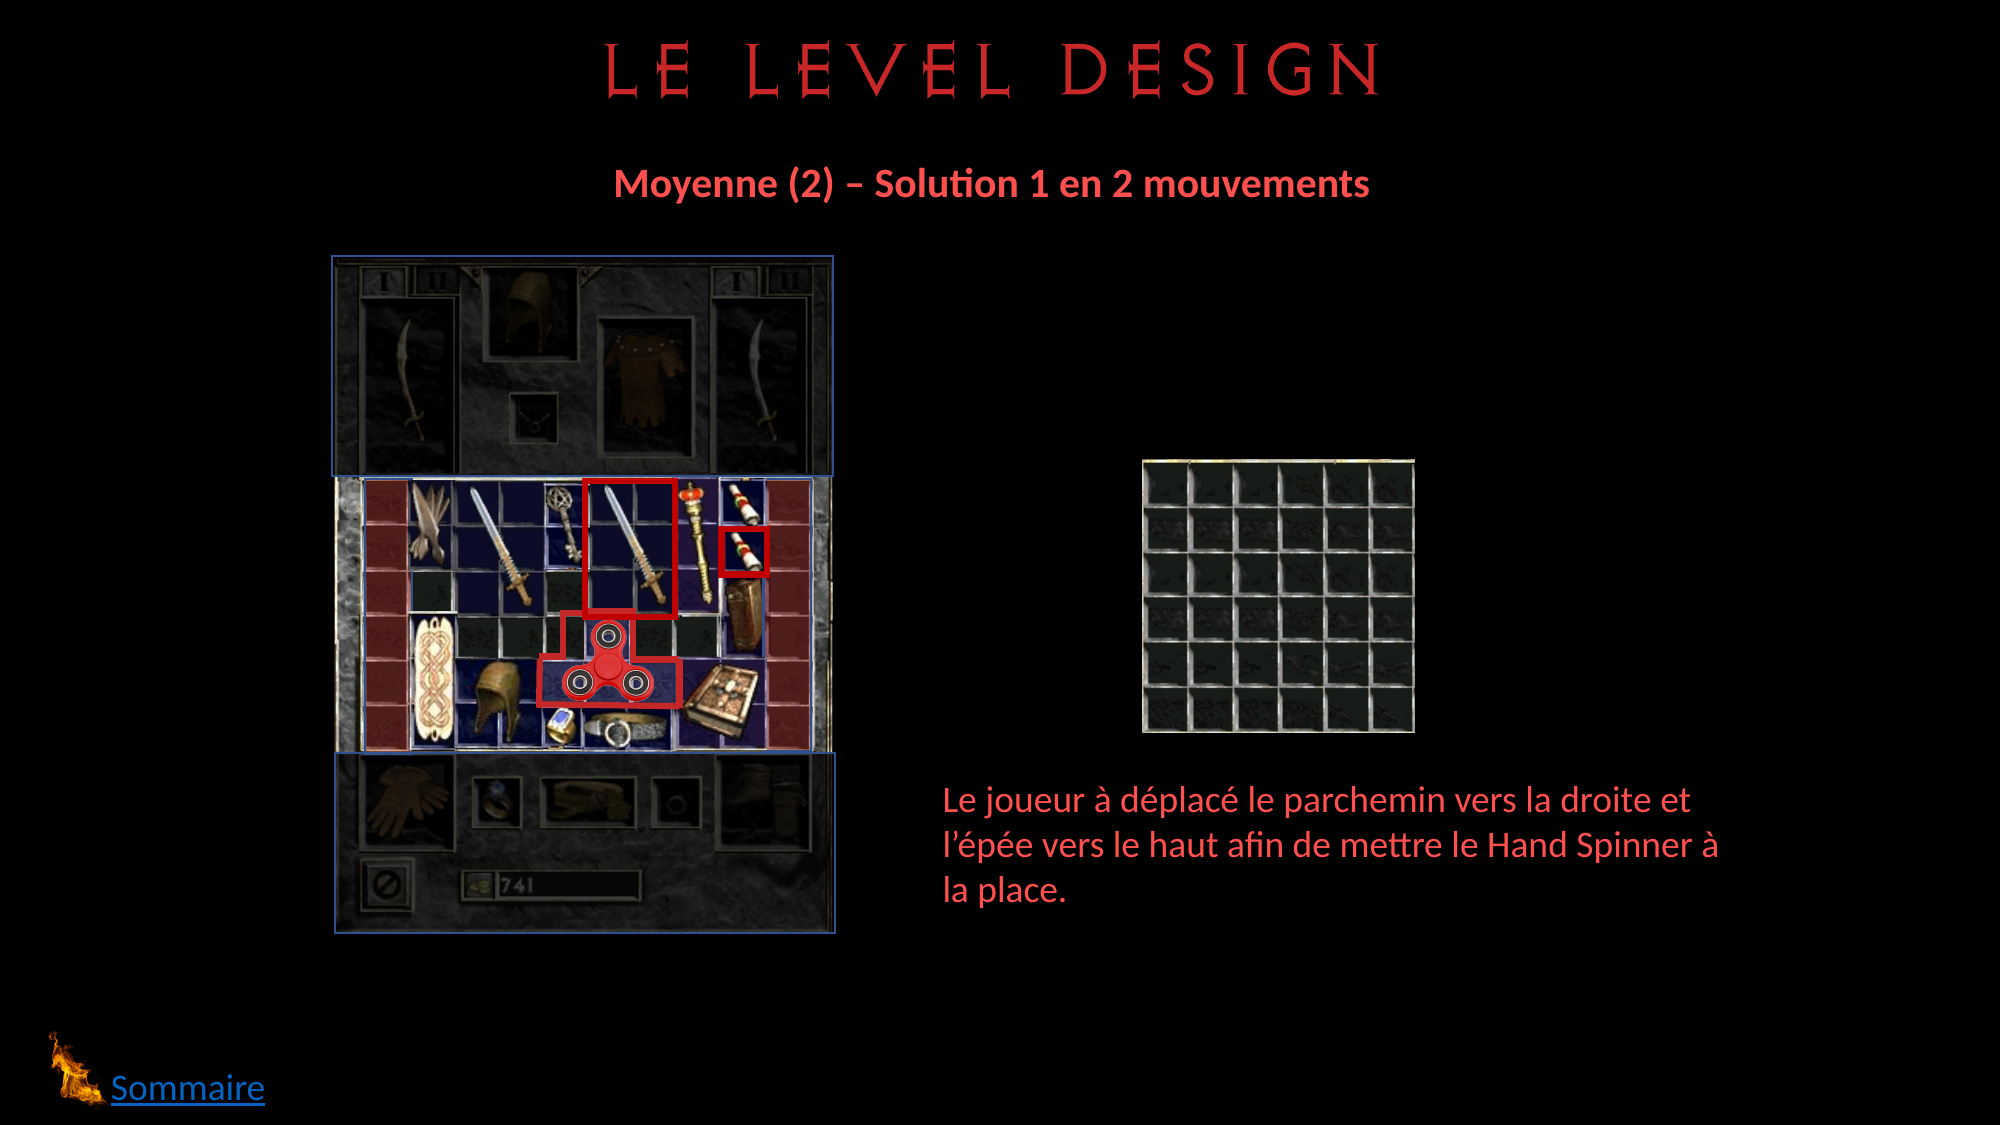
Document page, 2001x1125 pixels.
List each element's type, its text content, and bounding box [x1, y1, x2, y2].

text_box Le joueur à déplacé le parchemin vers la droite et l’épée vers le haut afin de mettre le Hand Spinner à la place. [927, 767, 1752, 918]
text_box [332, 256, 833, 477]
picture [46, 1029, 131, 1115]
text_box Sommaire [96, 1055, 281, 1116]
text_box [538, 611, 680, 719]
picture [1142, 459, 1415, 733]
picture [408, 477, 771, 752]
picture [604, 39, 1396, 100]
text_box Moyenne (2) – Solution 1 en 2 mouvements [588, 148, 1396, 214]
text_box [334, 259, 833, 933]
